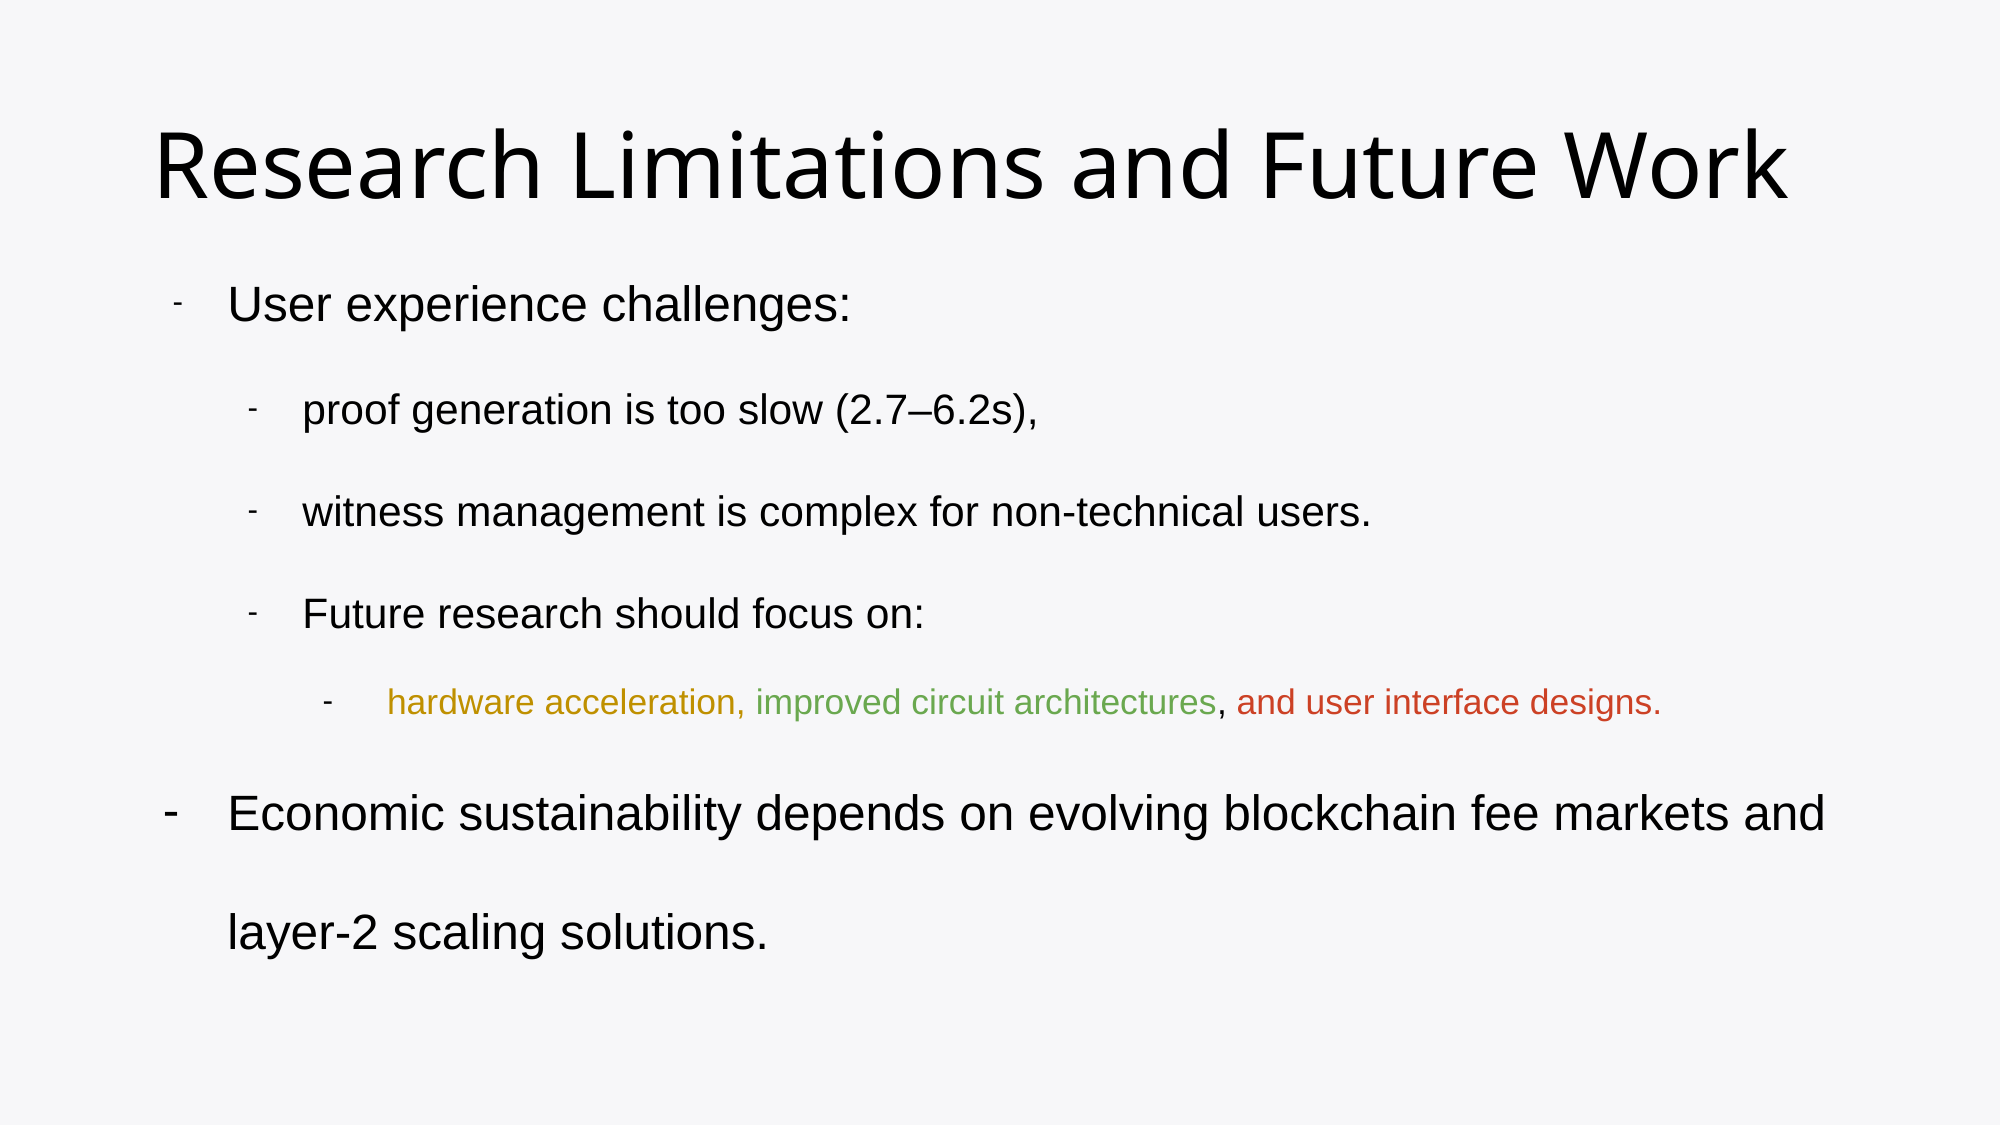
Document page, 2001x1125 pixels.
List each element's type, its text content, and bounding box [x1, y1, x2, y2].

list User experience challenges: proof generation is too slow (2.7–6.2s), witness management is complex for non-technical users. Future research should focus on: hardware acceleration, improved circuit architectures, and user interface designs. Economic sustainability depends on evolving blockchain fee markets and layer-2 scaling solutions. [137, 205, 1863, 969]
title Research Limitations and Future Work [137, 59, 1863, 205]
